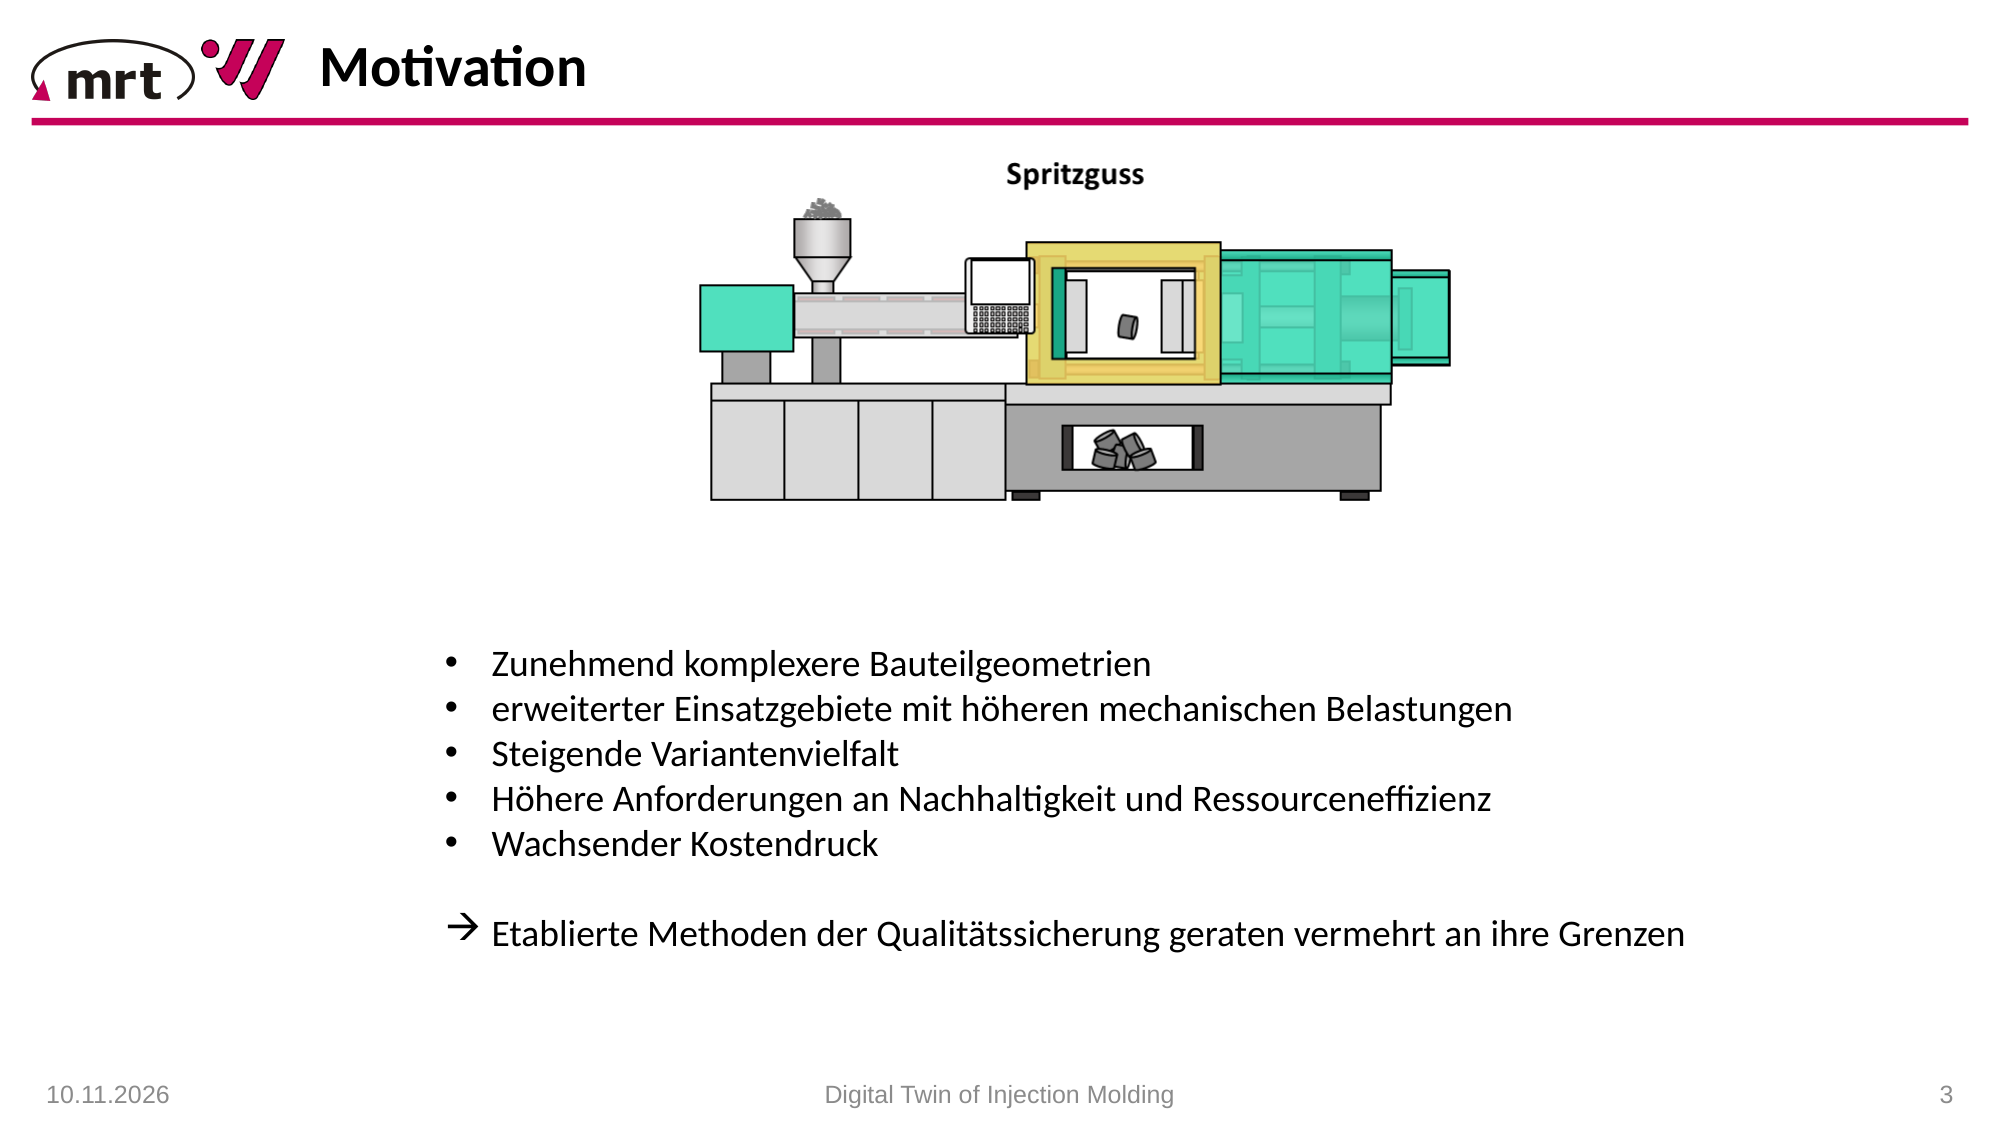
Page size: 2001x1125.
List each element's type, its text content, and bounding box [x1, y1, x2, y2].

picture [31, 39, 195, 101]
text_box Zunehmend komplexere Bauteilgeometrien erweiterter Einsatzgebiete mit höheren mechanischen Belastungen Steigende Variantenvielfalt Höhere Anforderungen an Nachhaltigkeit und Ressourceneffizienz Wachsender Kostendruck Etablierte Methoden der Qualitätssicherung geraten vermehrt an ihre Grenzen [430, 631, 1706, 962]
text_box 21.01.2021 [31, 1064, 351, 1124]
text_box Motivation [304, 31, 1831, 114]
picture [201, 39, 285, 100]
picture [683, 142, 1470, 514]
text_box 3 [1649, 1064, 1969, 1124]
text_box Digital Twin of Injection Molding [362, 1064, 1638, 1124]
